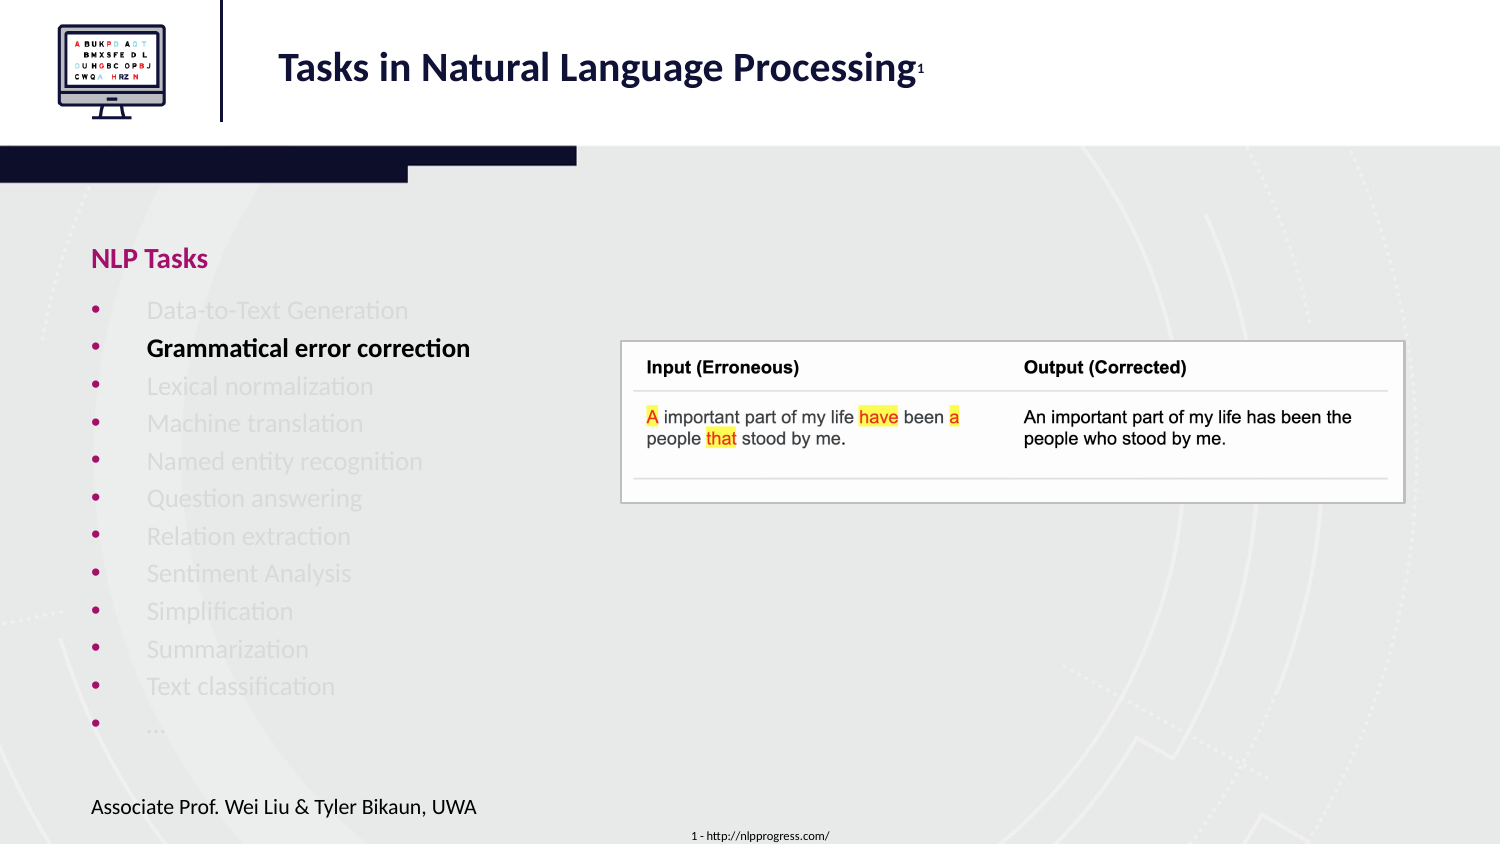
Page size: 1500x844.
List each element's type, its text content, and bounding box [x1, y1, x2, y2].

list Associate Prof. Wei Liu & Tyler Bikaun, UWA 1 - http://nlpprogress.com/ [76, 784, 1404, 821]
picture [0, 0, 1500, 844]
list NLP Tasks [76, 231, 1217, 268]
list Tasks in Natural Language Processing1 [263, 32, 1404, 106]
list Data-to-Text Generation Grammatical error correction Lexical normalization Machine translation Named entity recognition Question answering Relation extraction Sentiment Analysis Simplification Summarization Text classification … [76, 285, 1217, 752]
